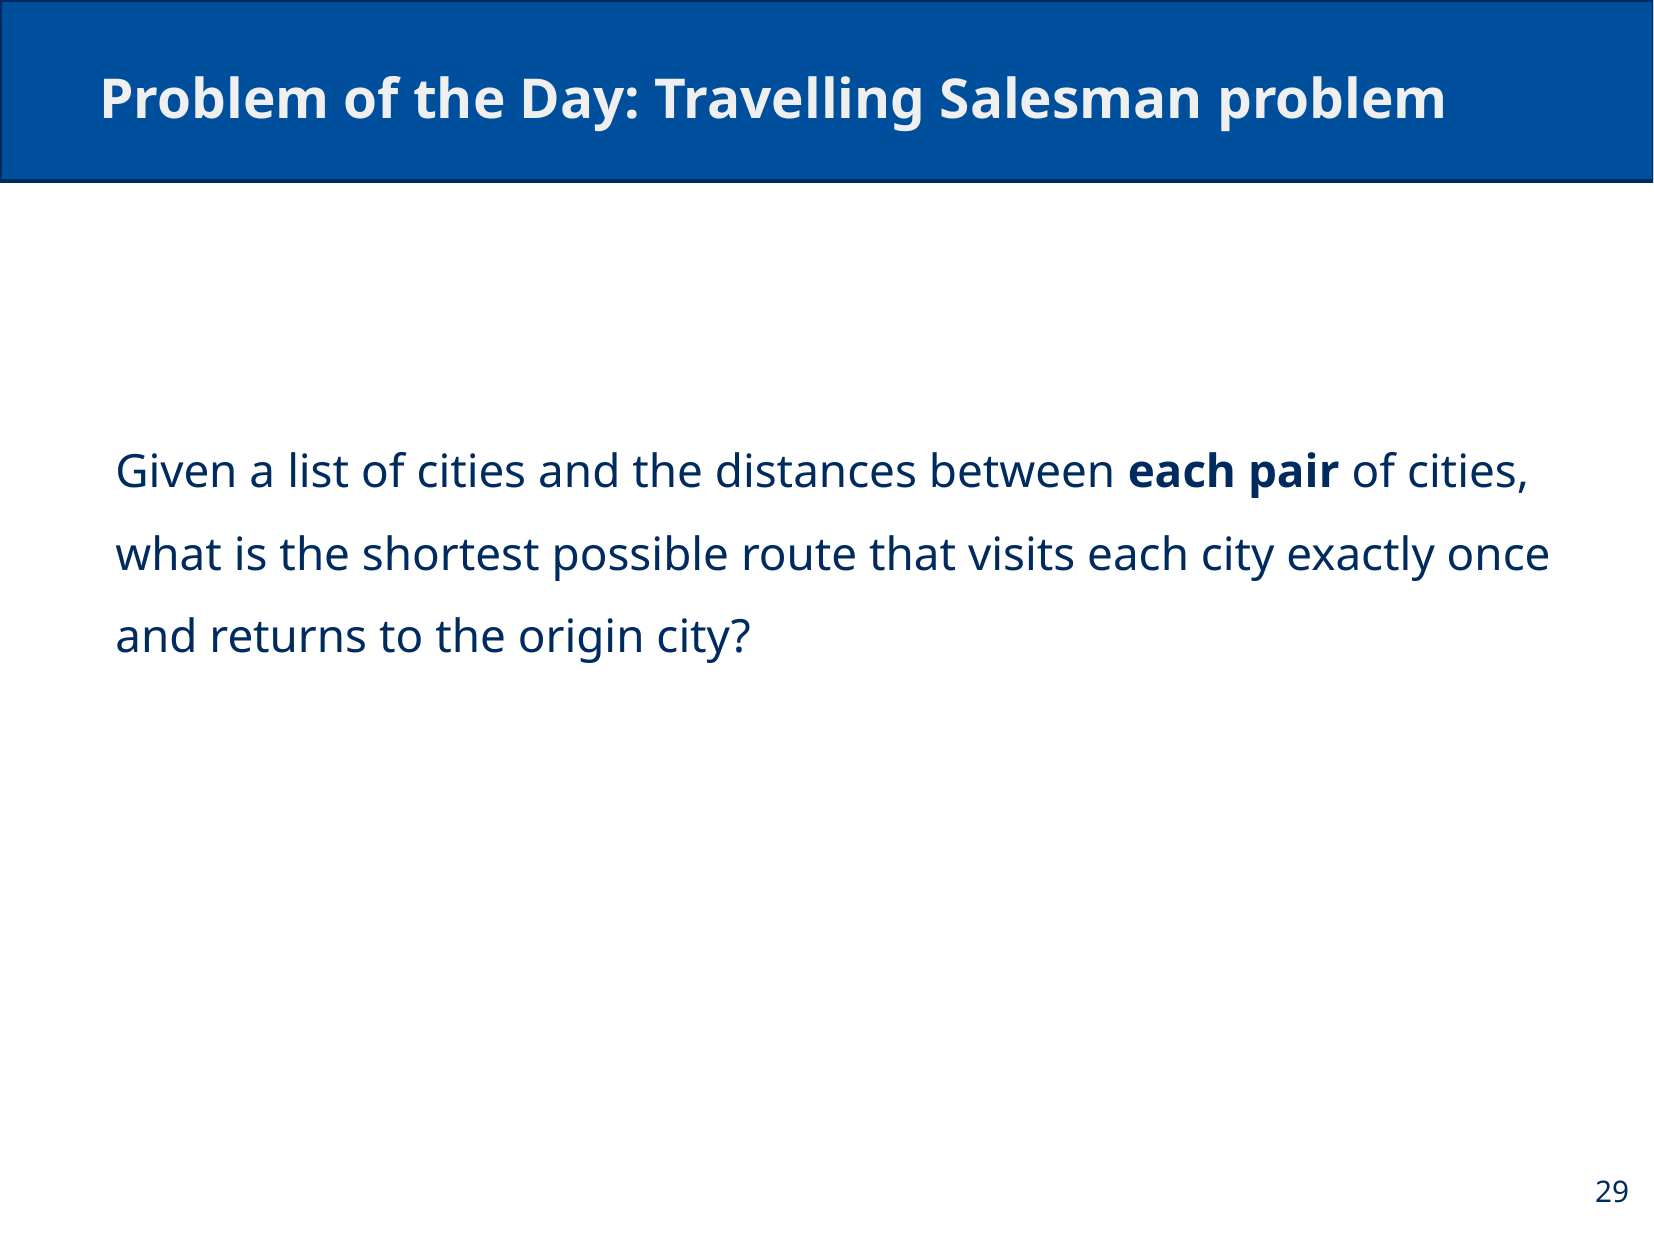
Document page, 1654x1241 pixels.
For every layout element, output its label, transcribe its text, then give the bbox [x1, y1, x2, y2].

title Problem of the Day: Travelling Salesman problem [82, 36, 1571, 146]
list Given a list of cities and the distances between each pair of cities, what is the shortest possible route that visits each city exactly once and returns to the origin city? [82, 232, 1571, 1188]
slide_number 29 [1546, 1145, 1647, 1241]
